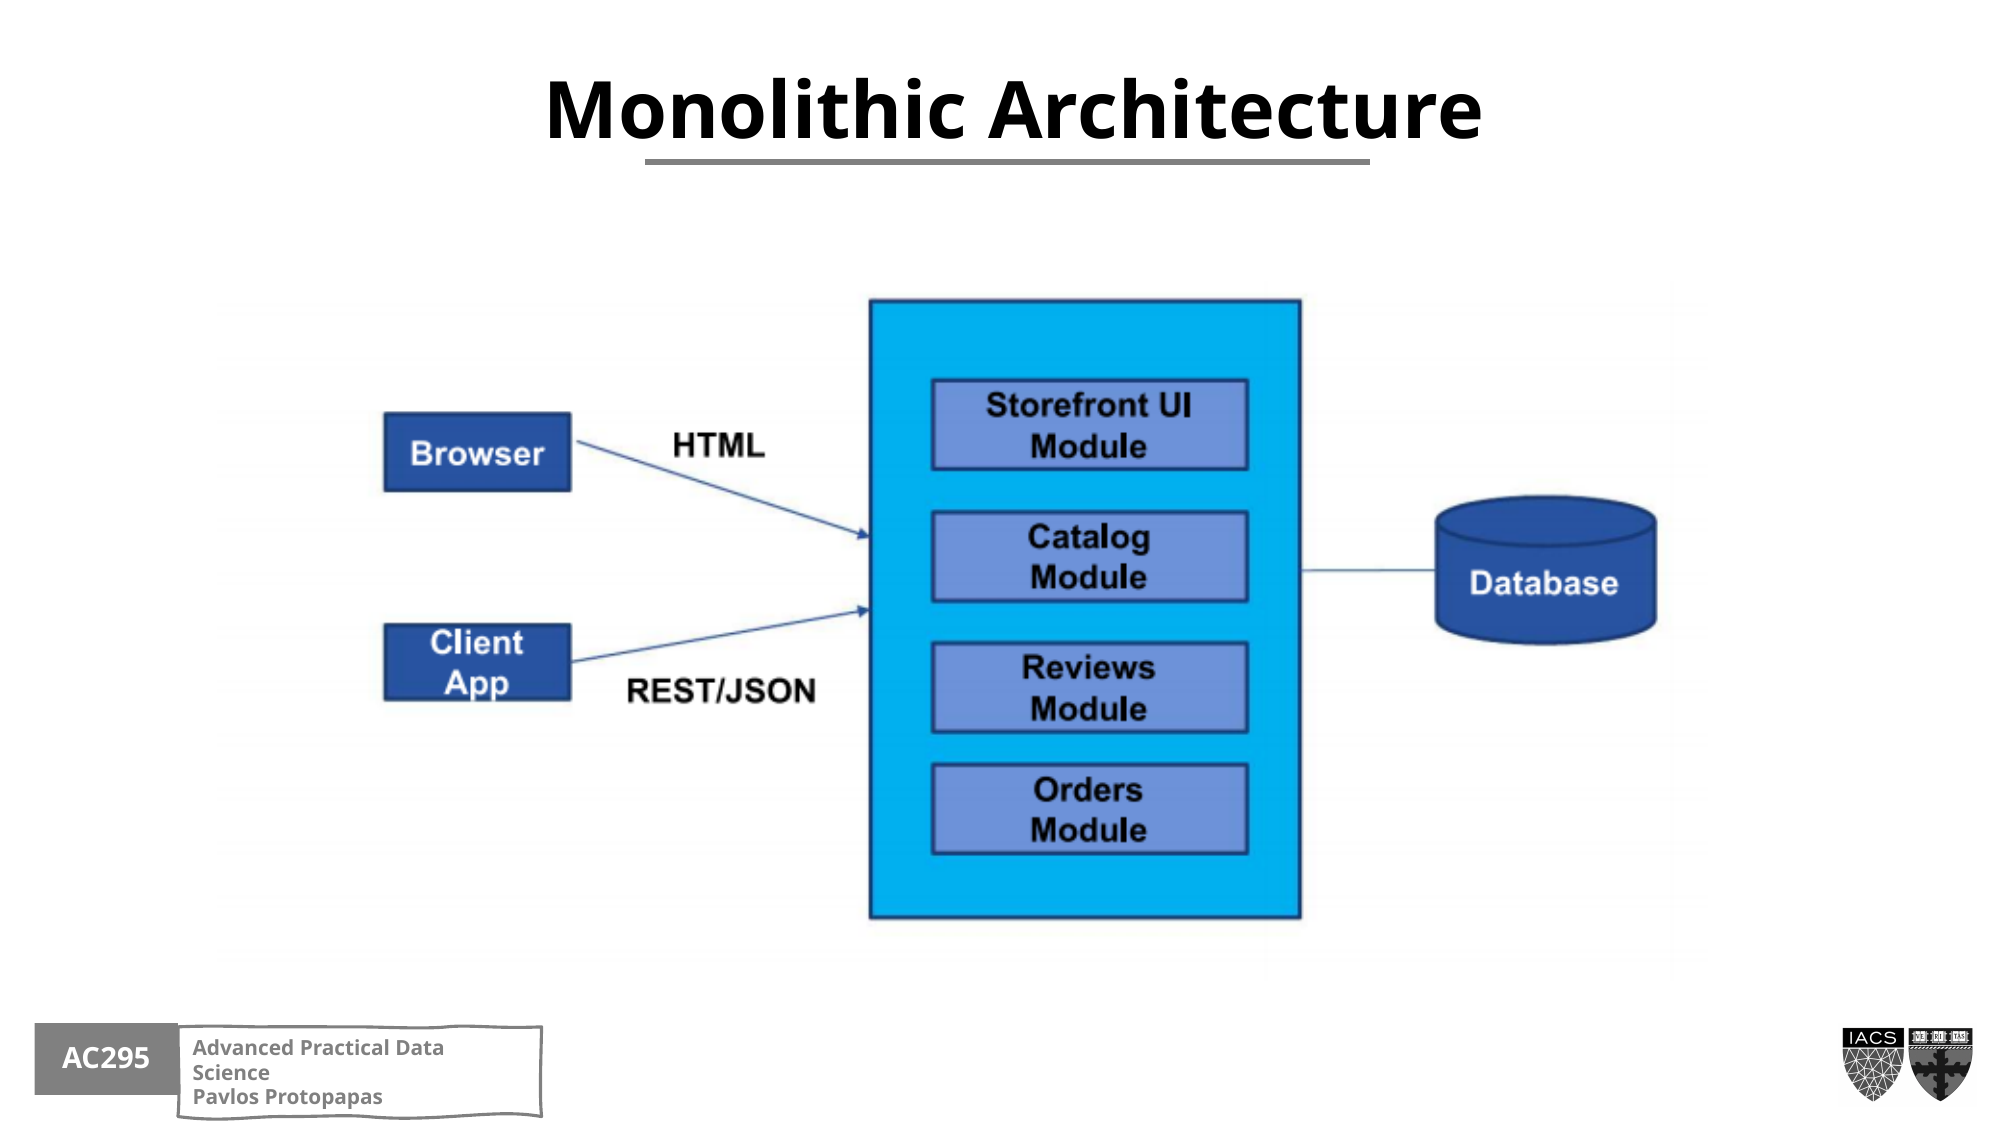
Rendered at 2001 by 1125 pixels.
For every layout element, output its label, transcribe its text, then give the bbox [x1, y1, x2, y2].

list Monolithic Architecture [190, 51, 1838, 158]
picture [1838, 1023, 1977, 1107]
picture [217, 281, 1708, 982]
